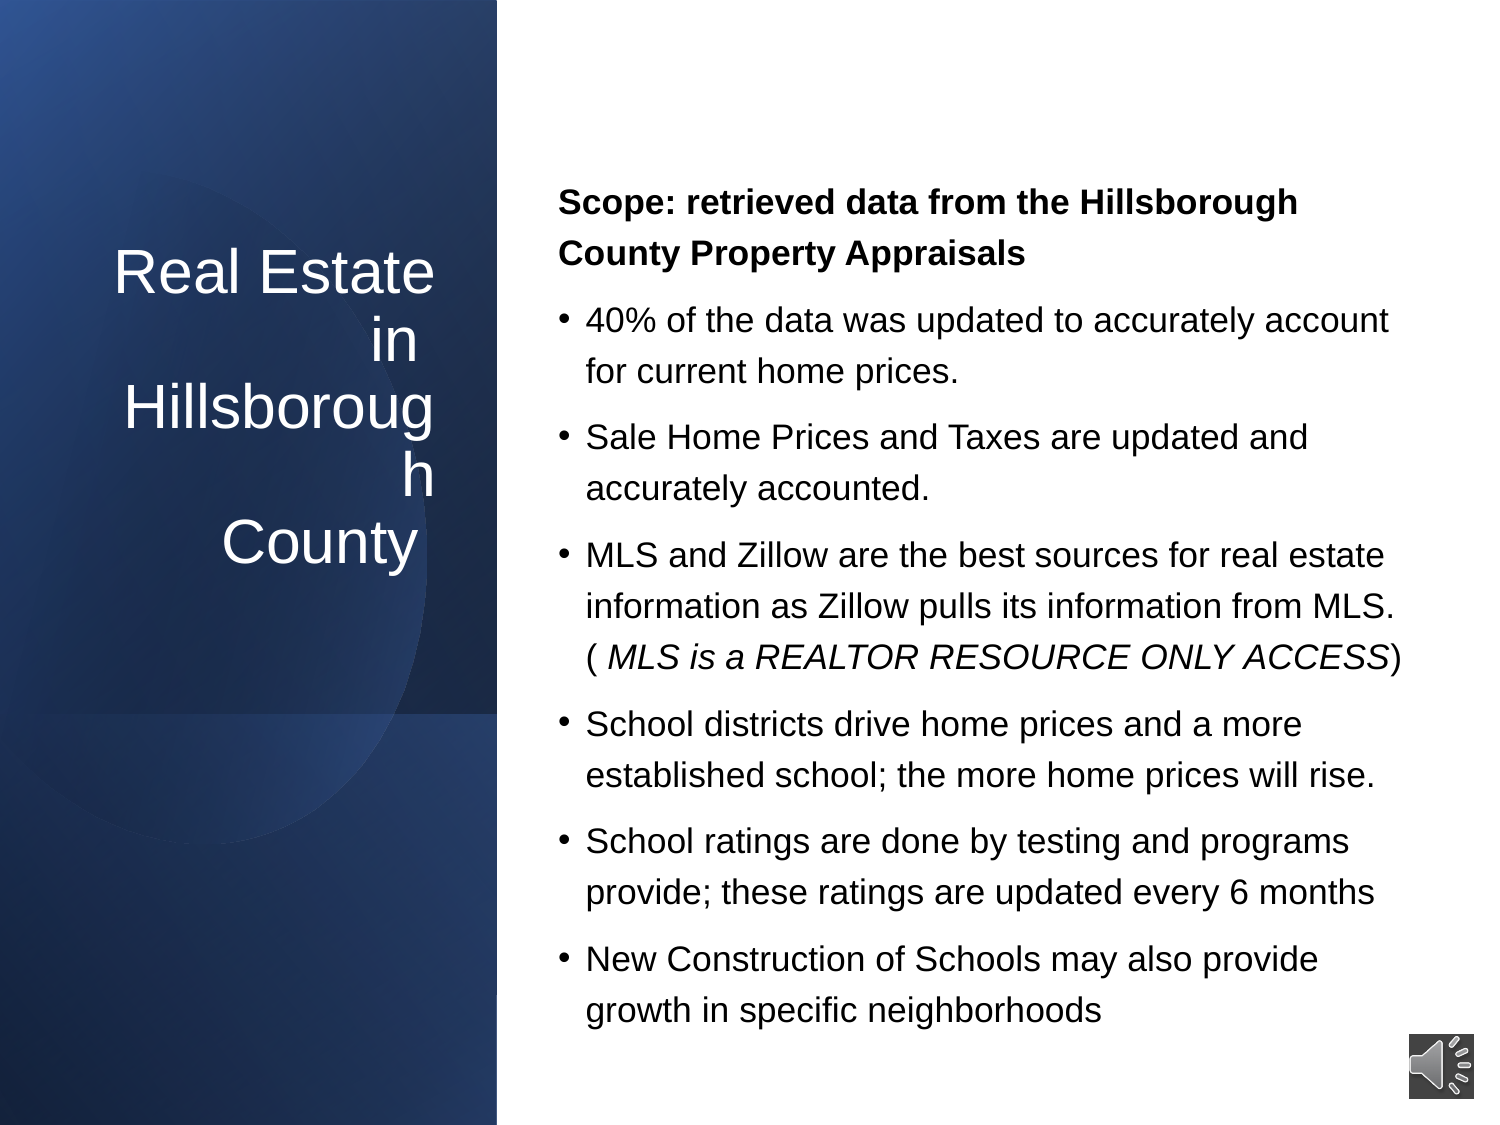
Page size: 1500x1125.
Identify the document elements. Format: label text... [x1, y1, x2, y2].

text_box Scope: retrieved data from the Hillsborough County Property Appraisals 40% of the data was updated to accurately account for current home prices. Sale Home Prices and Taxes are updated and accurately accounted. MLS and Zillow are the best sources for real estate information as Zillow pulls its information from MLS. ( MLS is a REALTOR RESOURCE ONLY ACCESS) School districts drive home prices and a more established school; the more home prices will rise. School ratings are done by testing and programs provide; these ratings are updated every 6 months New Construction of Schools may also provide growth in specific neighborhoods [543, 163, 1443, 1125]
picture [1408, 1033, 1475, 1100]
title Real Estate in Hillsborough County [57, 96, 452, 652]
text_box [498, 0, 1500, 1125]
text_box [0, 0, 498, 1124]
